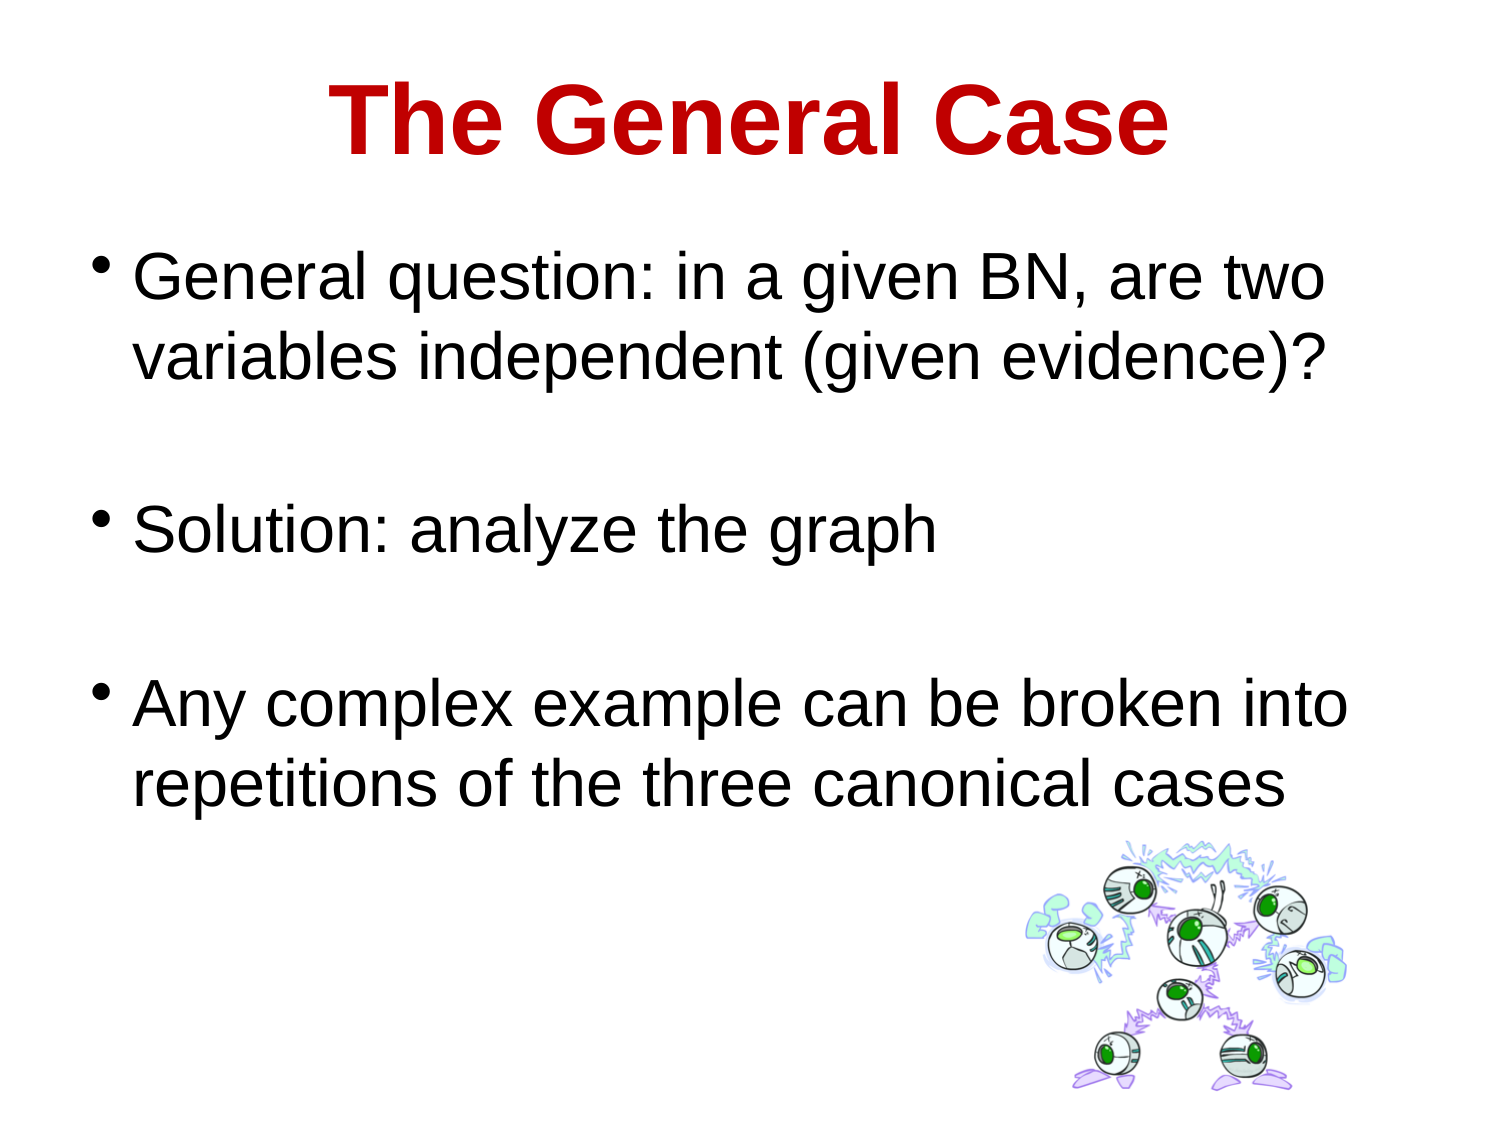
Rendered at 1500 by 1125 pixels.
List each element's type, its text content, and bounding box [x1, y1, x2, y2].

picture [1022, 835, 1350, 1094]
title The General Case [0, 17, 1500, 211]
list General question: in a given BN, are two variables independent (given evidence)? Solution: analyze the graph Any complex example can be broken into repetitions of the three canonical cases [74, 224, 1426, 1006]
